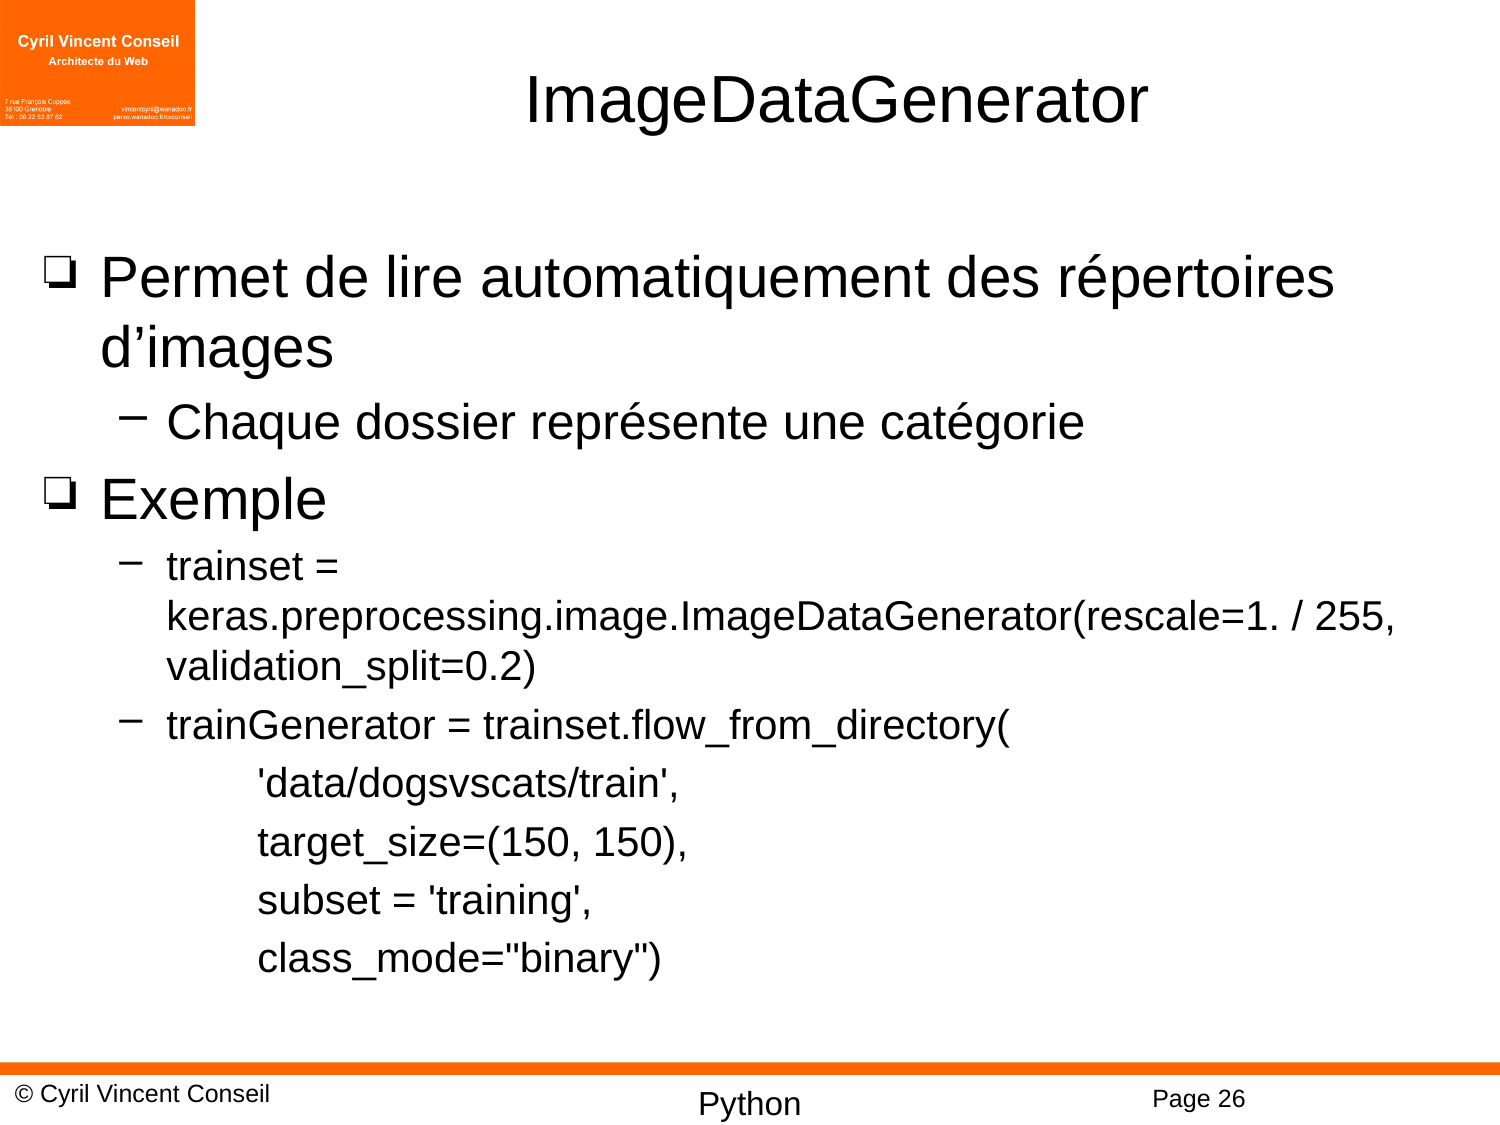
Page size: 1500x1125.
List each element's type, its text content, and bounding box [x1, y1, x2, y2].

list Permet de lire automatiquement des répertoires d’images Chaque dossier représente une catégorie Exemple trainset = keras.preprocessing.image.ImageDataGenerator(rescale=1. / 255, validation_split=0.2) trainGenerator = trainset.flow_from_directory( 'data/dogsvscats/train', target_size=(150, 150), subset = 'training', class_mode="binary") [29, 231, 1468, 1059]
picture [0, 0, 195, 126]
title ImageDataGenerator [194, 2, 1480, 190]
